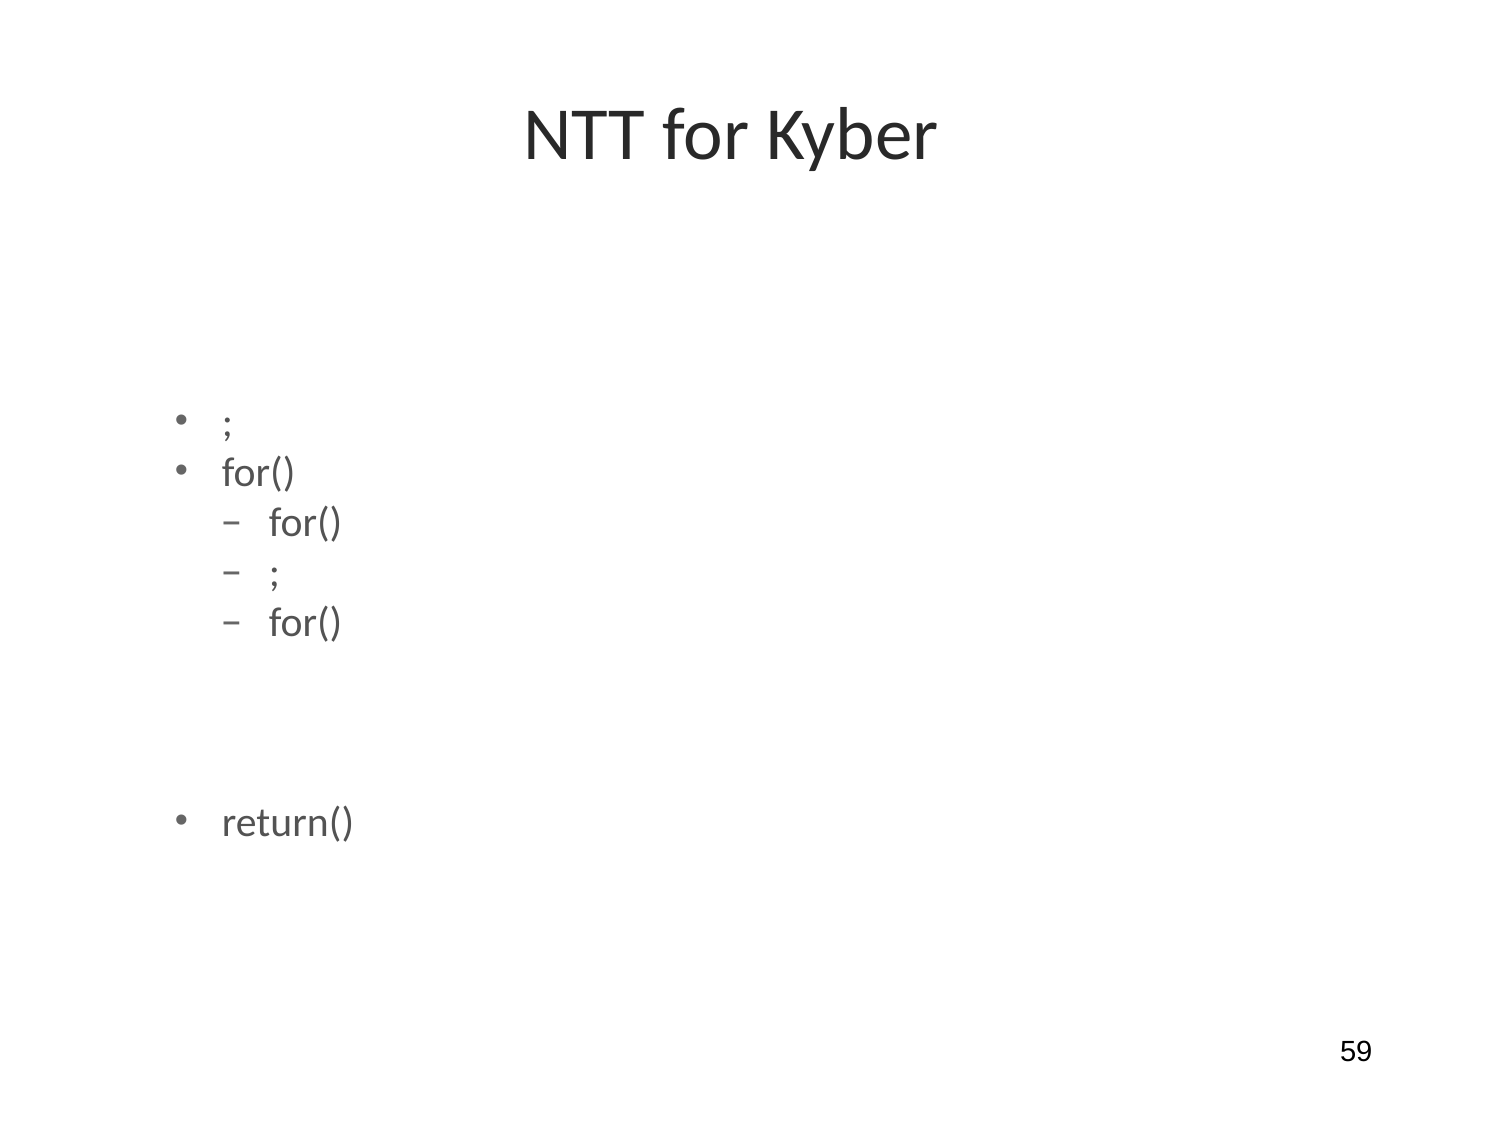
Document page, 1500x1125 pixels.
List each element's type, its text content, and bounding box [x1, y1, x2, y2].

text_box NTT for Kyber [76, 40, 1387, 231]
slide_number 59 [1074, 1024, 1388, 1101]
